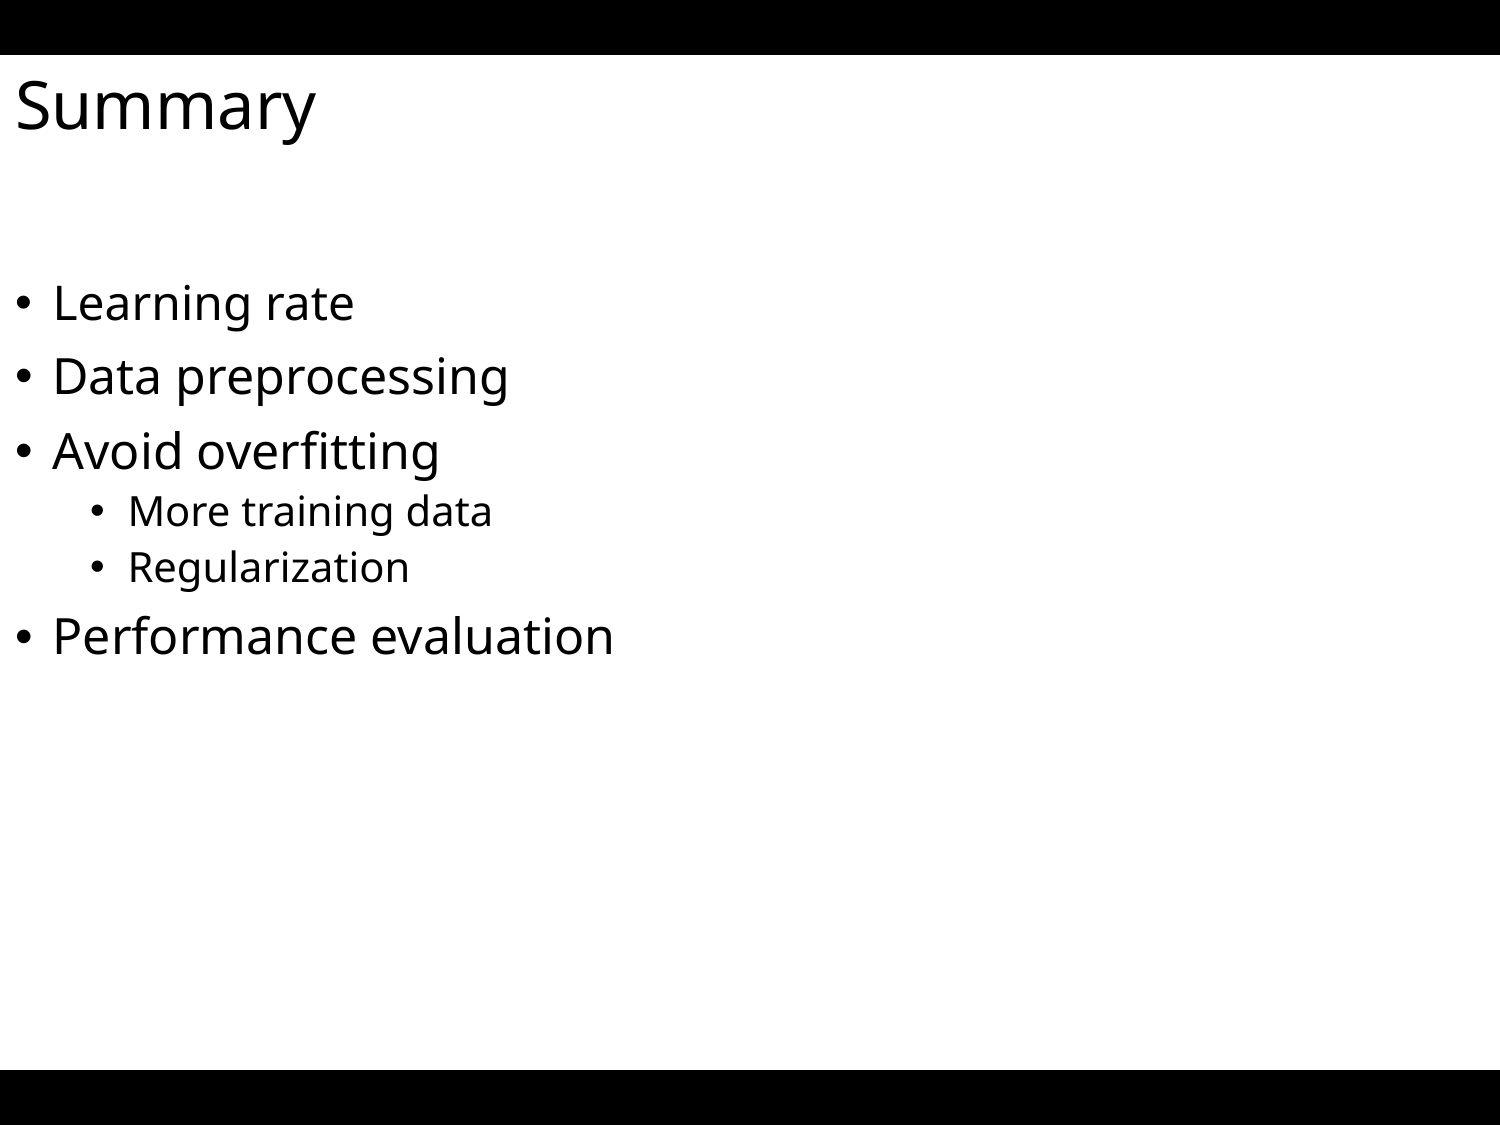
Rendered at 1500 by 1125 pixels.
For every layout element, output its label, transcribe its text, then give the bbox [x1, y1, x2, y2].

list Learning rate Data preprocessing Avoid overfitting More training data Regularization Performance evaluation [0, 183, 1500, 761]
title Summary [0, 59, 1500, 156]
